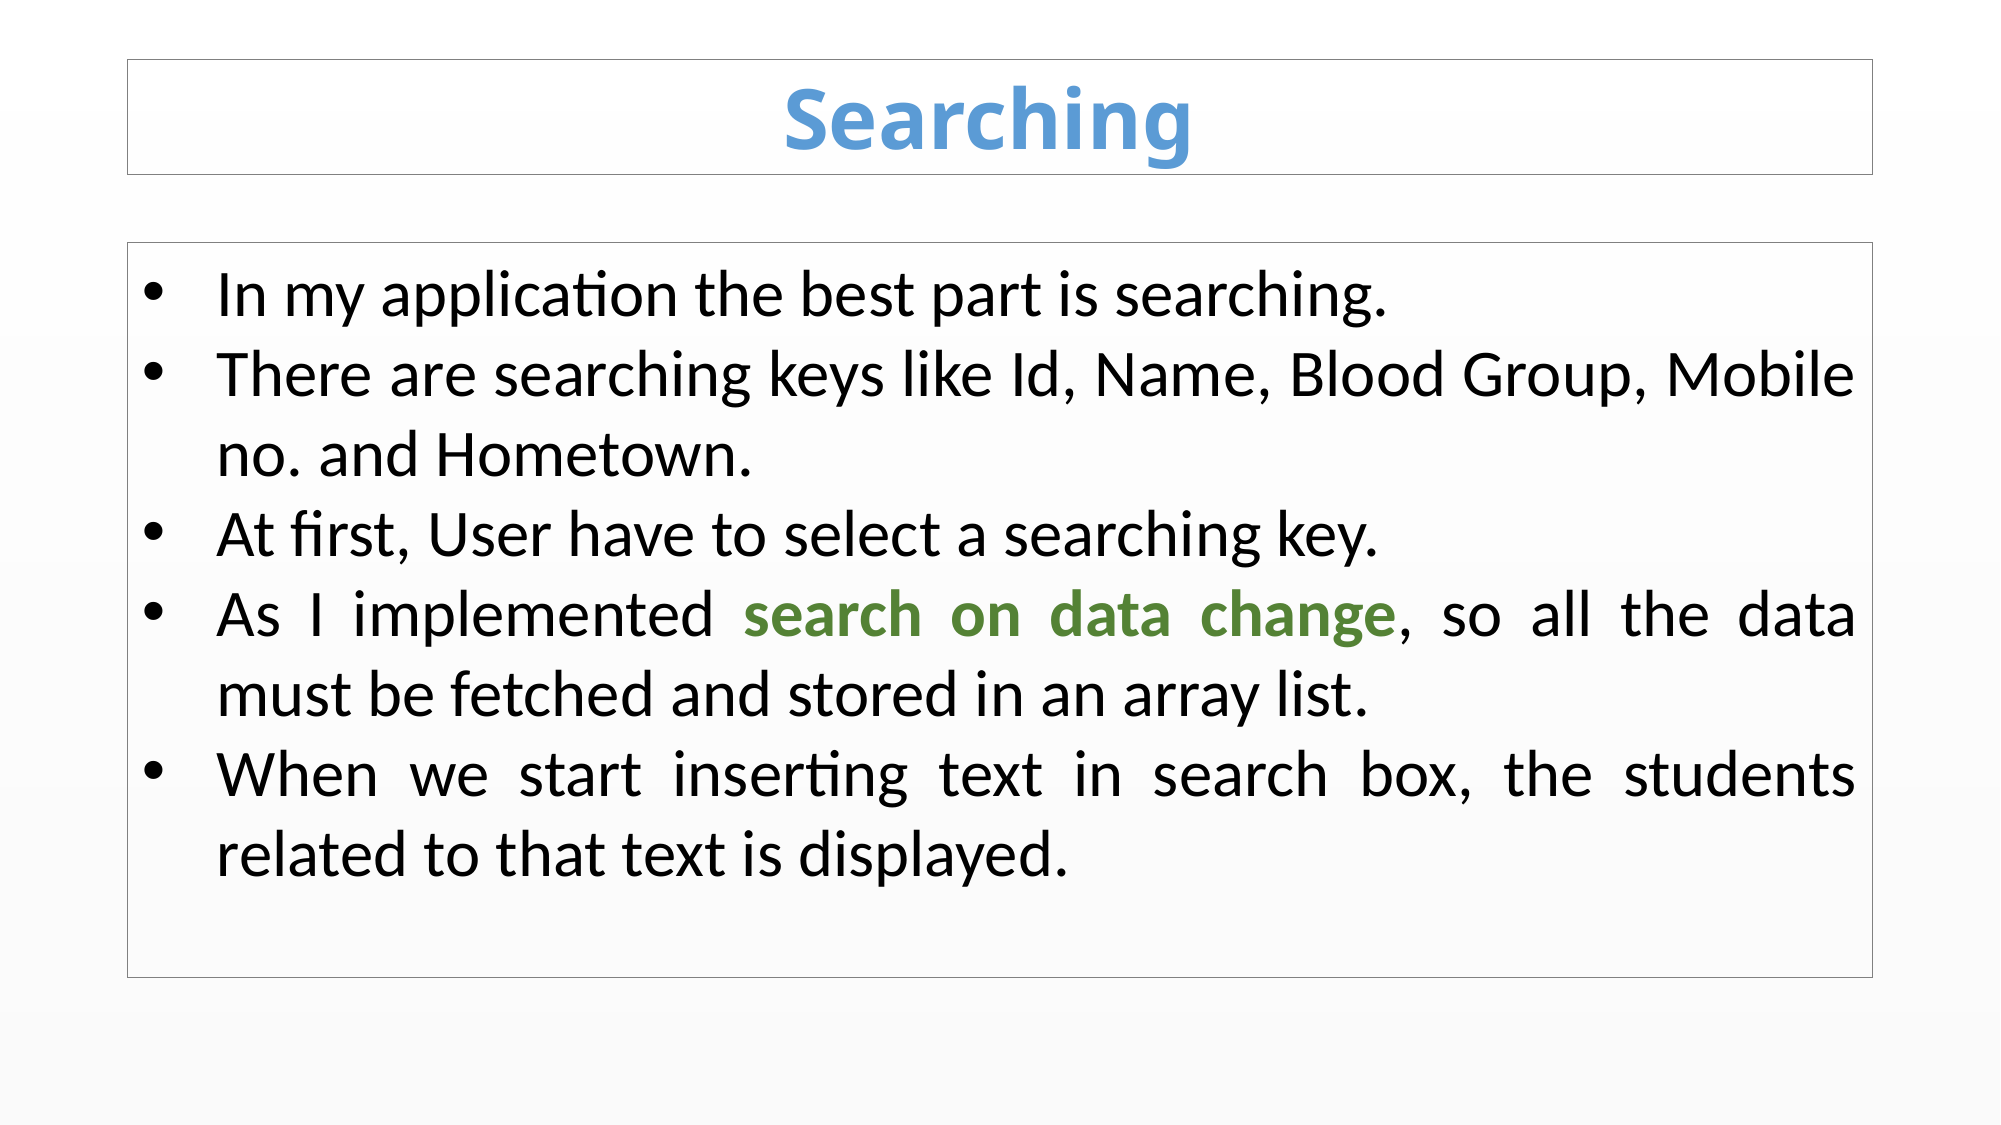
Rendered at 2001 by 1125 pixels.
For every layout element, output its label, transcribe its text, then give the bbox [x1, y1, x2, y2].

text_box In my application the best part is searching. There are searching keys like Id, Name, Blood Group, Mobile no. and Hometown. At first, User have to select a searching key. As I implemented search on data change, so all the data must be fetched and stored in an array list. When we start inserting text in search box, the students related to that text is displayed. [127, 242, 1873, 978]
text_box Searching [127, 59, 1873, 175]
